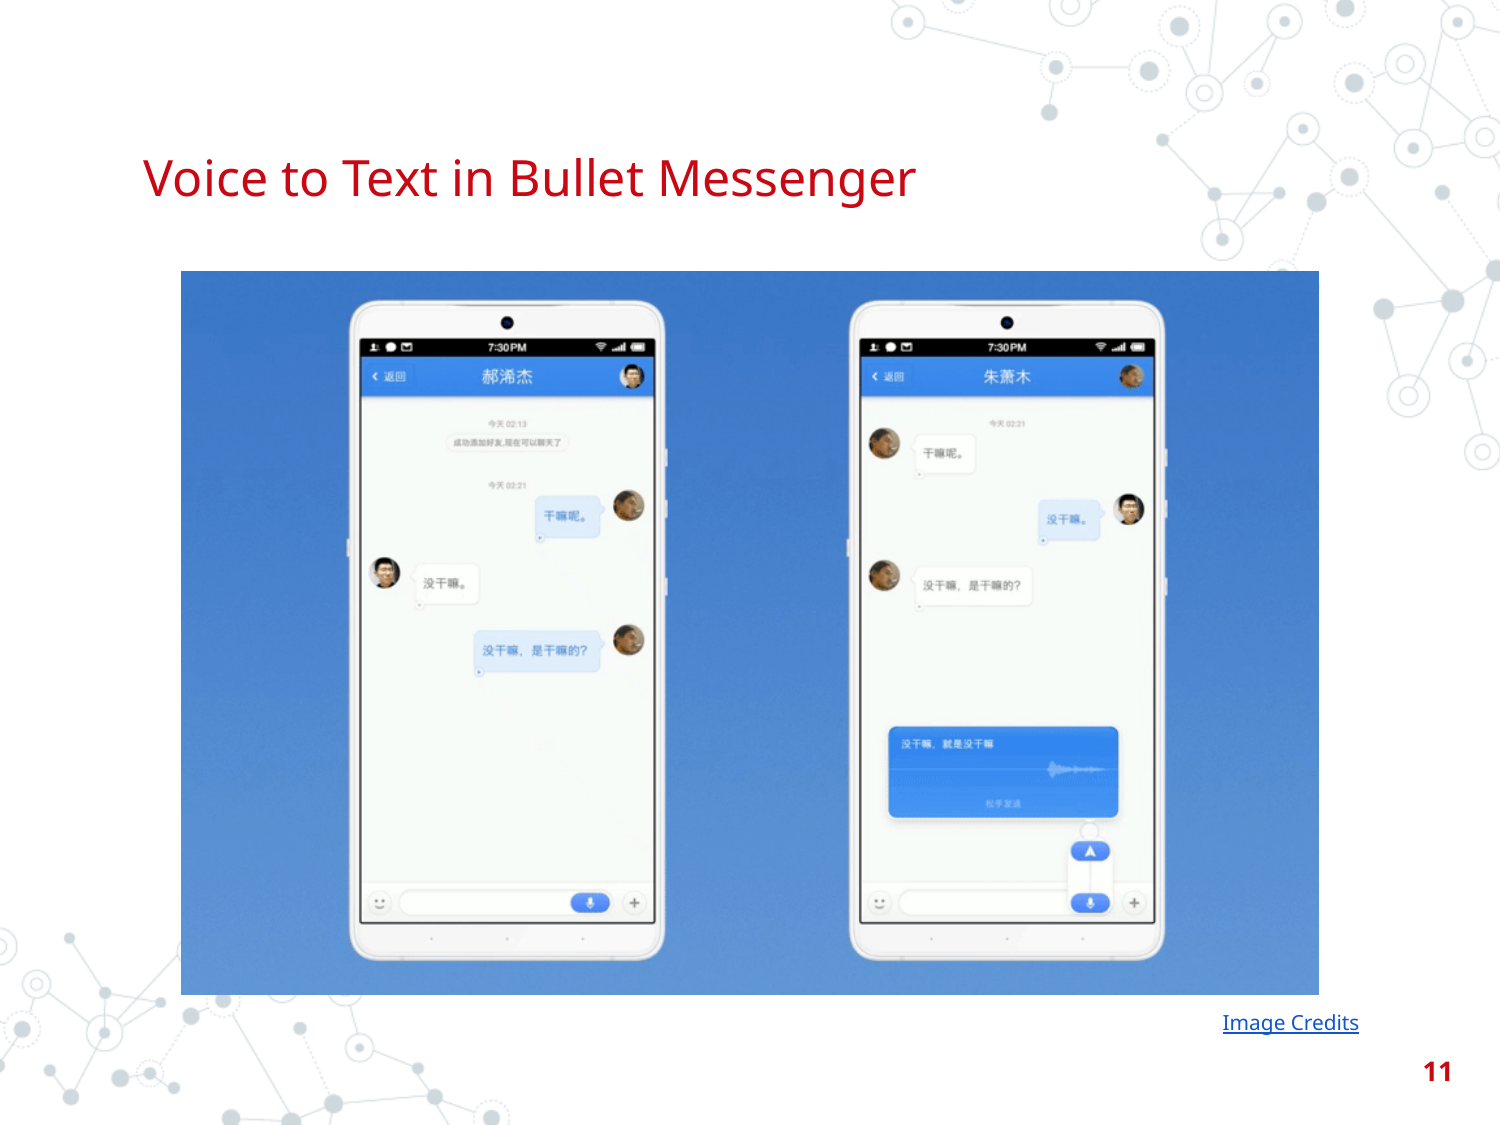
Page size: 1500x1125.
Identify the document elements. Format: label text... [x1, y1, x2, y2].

title Voice to Text in Bullet Messenger [128, 67, 1372, 222]
picture [0, 0, 1500, 1125]
slide_number ‹#› [1378, 1038, 1469, 1125]
list Image Credits [1178, 994, 1404, 1092]
